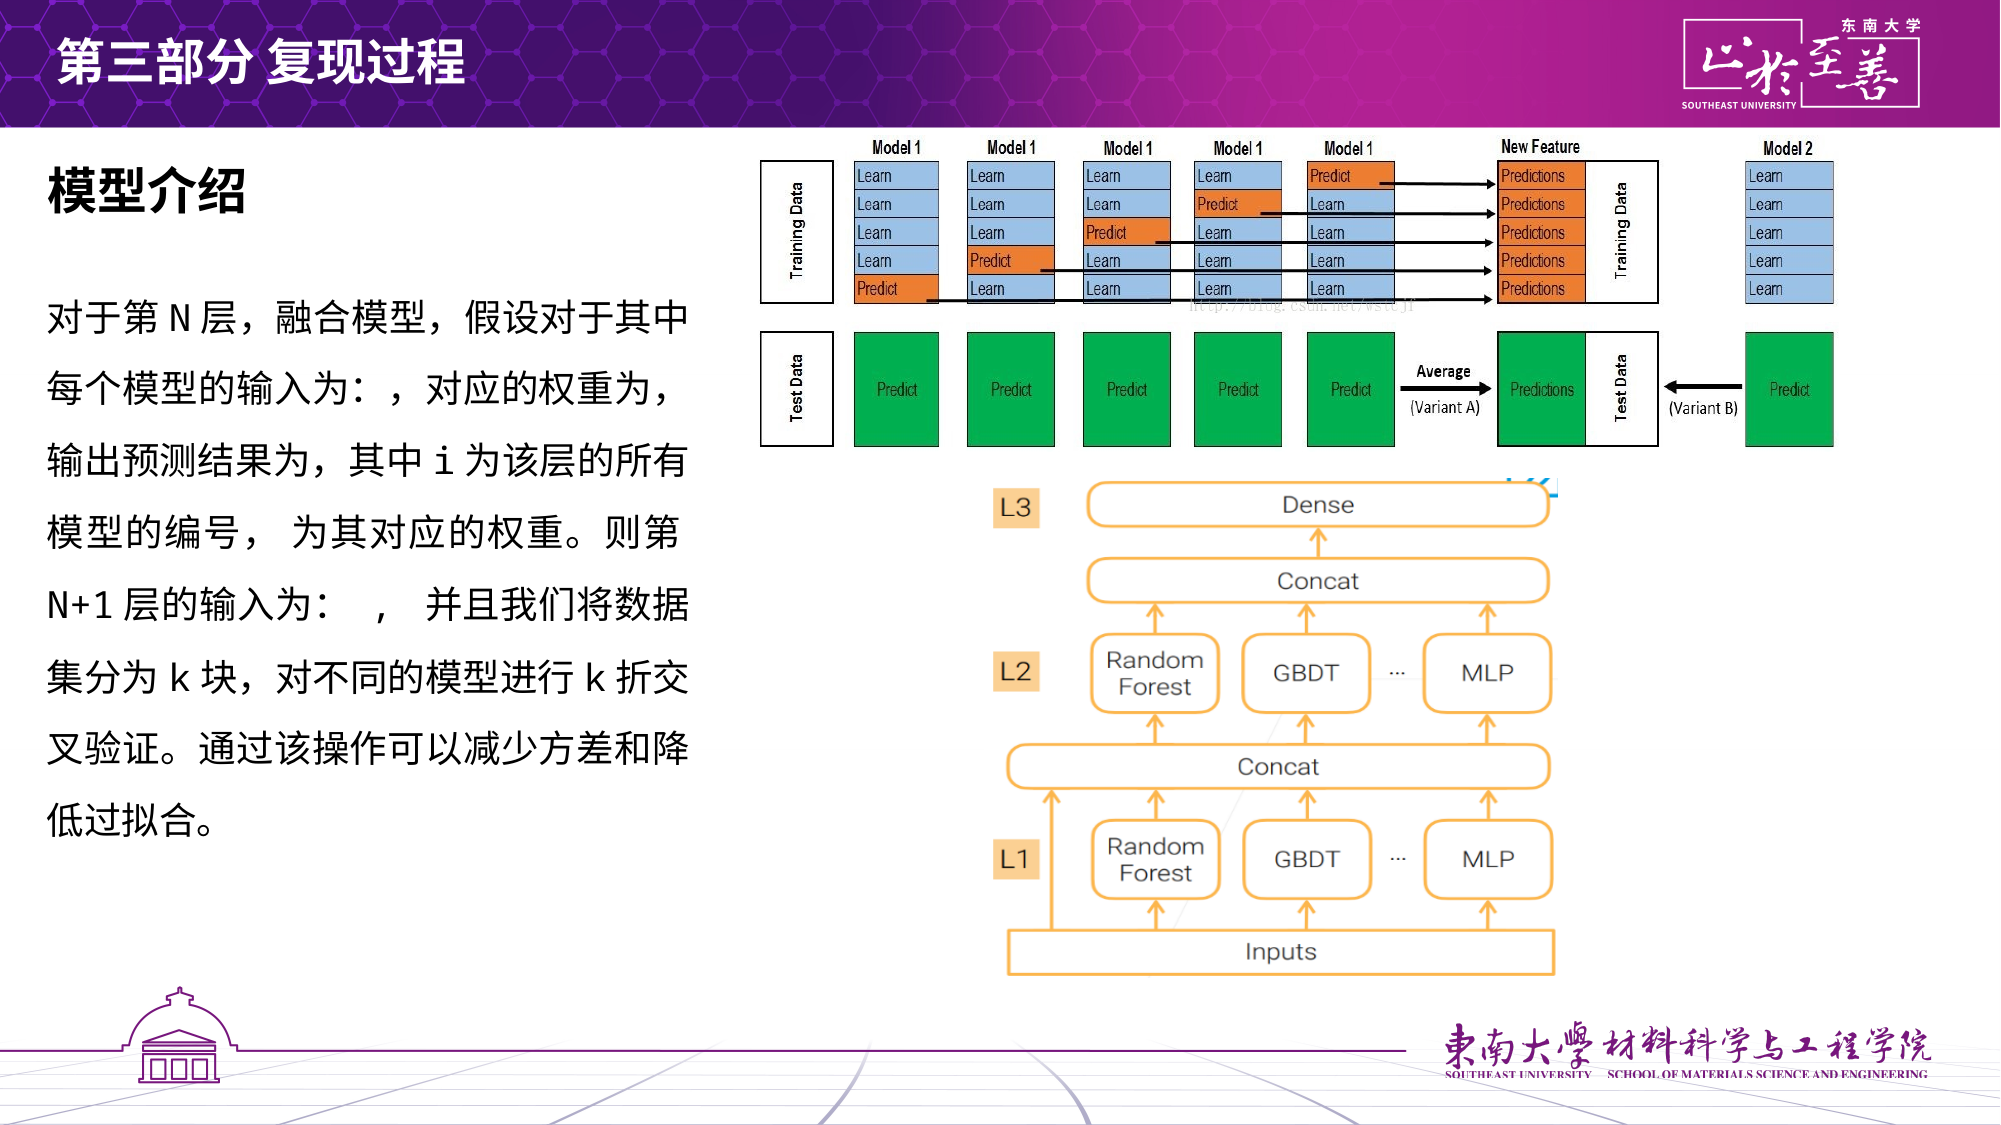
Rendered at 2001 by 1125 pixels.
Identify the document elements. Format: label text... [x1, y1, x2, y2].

picture [0, 0, 2001, 1125]
text_box 第三部分 复现过程 [40, 23, 482, 99]
text_box 模型介绍 [33, 152, 263, 228]
